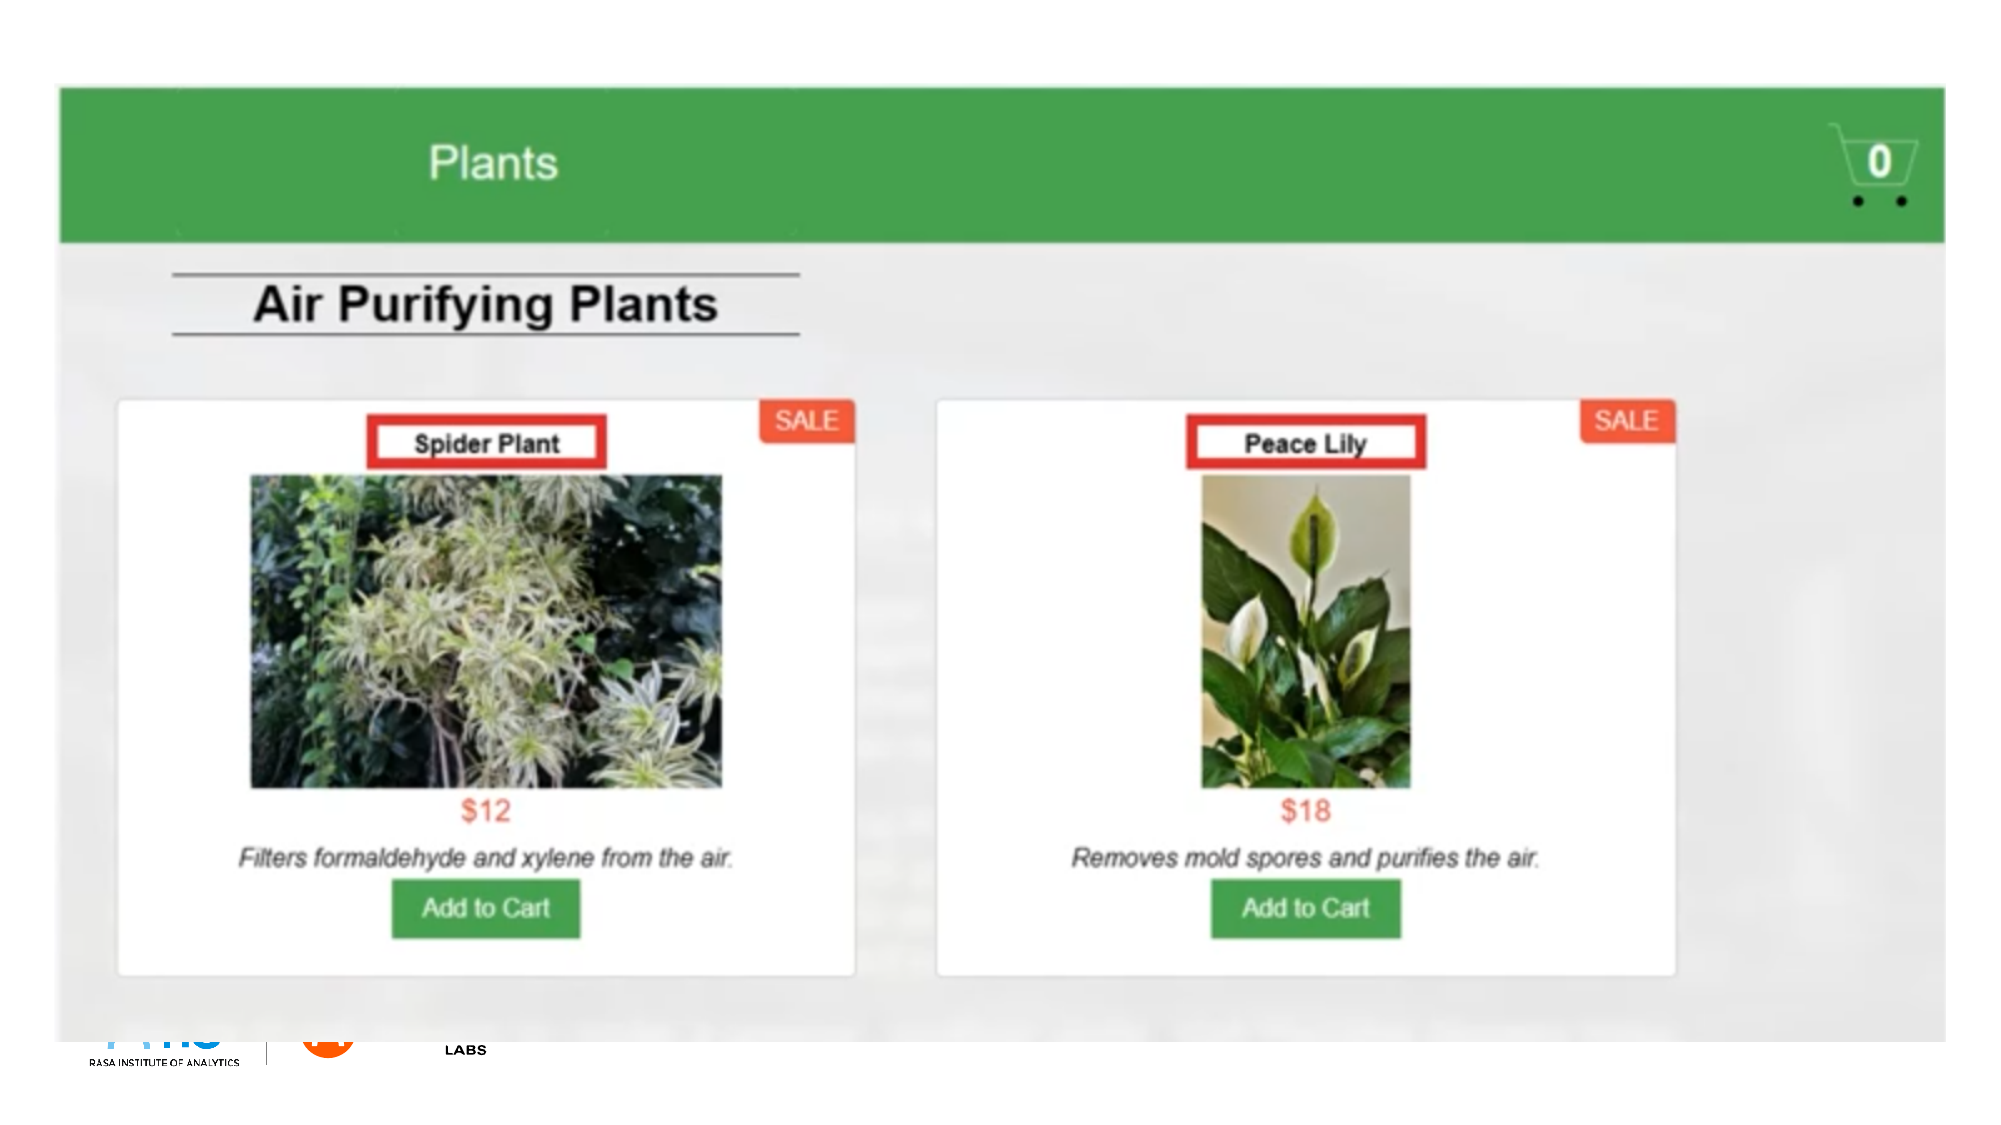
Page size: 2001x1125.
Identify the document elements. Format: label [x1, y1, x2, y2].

picture [54, 82, 1946, 1078]
